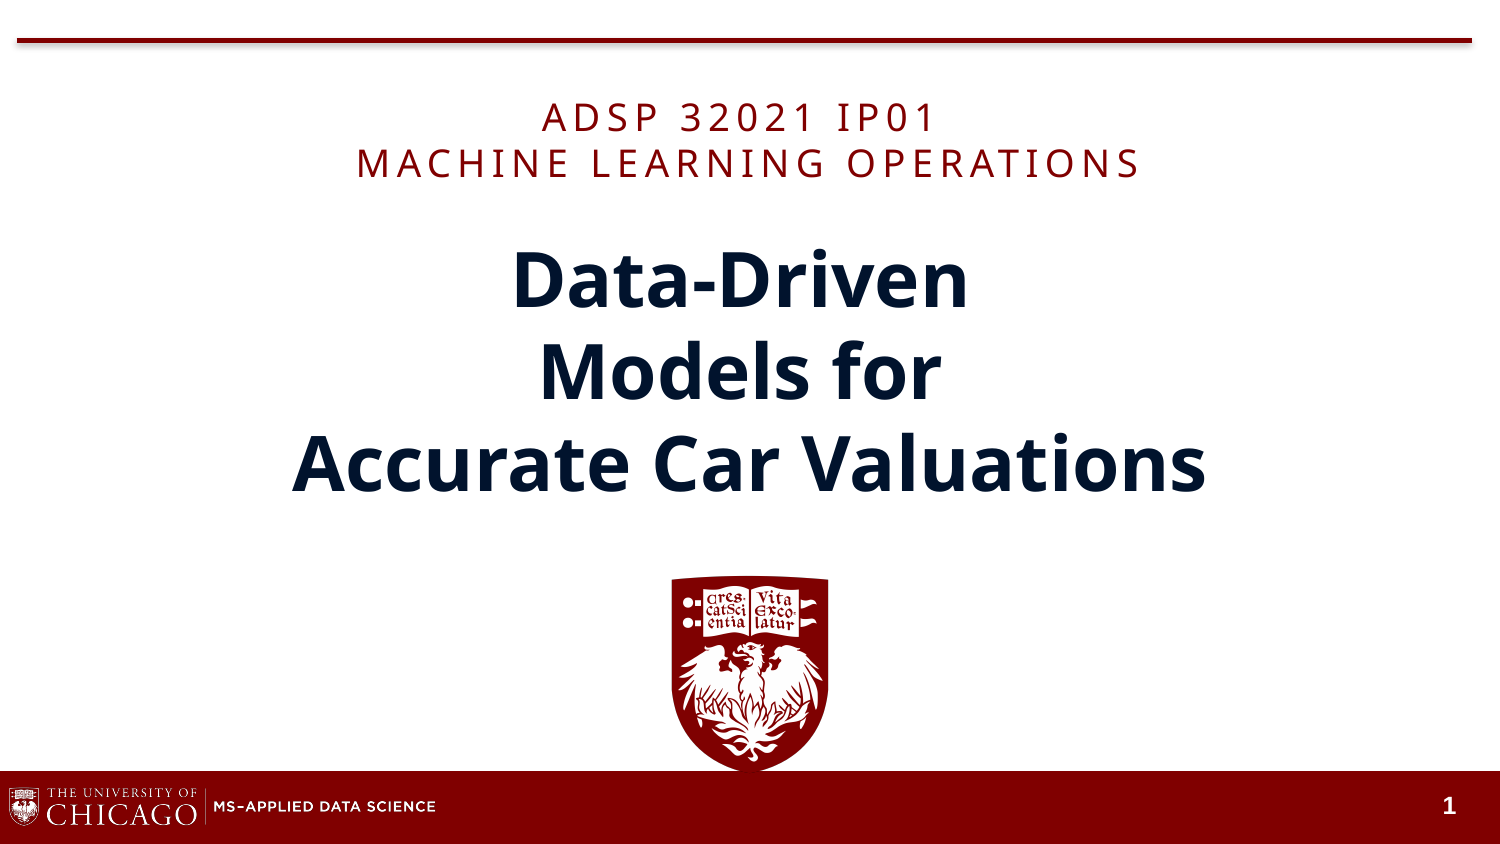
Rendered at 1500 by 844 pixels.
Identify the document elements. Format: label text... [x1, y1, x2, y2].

title ADSP 32021 IP01 MACHINE LEARNING OPERATIONS Data-Driven Models for Accurate Car Valuations [117, 83, 1385, 516]
picture [0, 767, 455, 844]
slide_number 1 [1387, 782, 1472, 828]
picture [671, 574, 829, 775]
